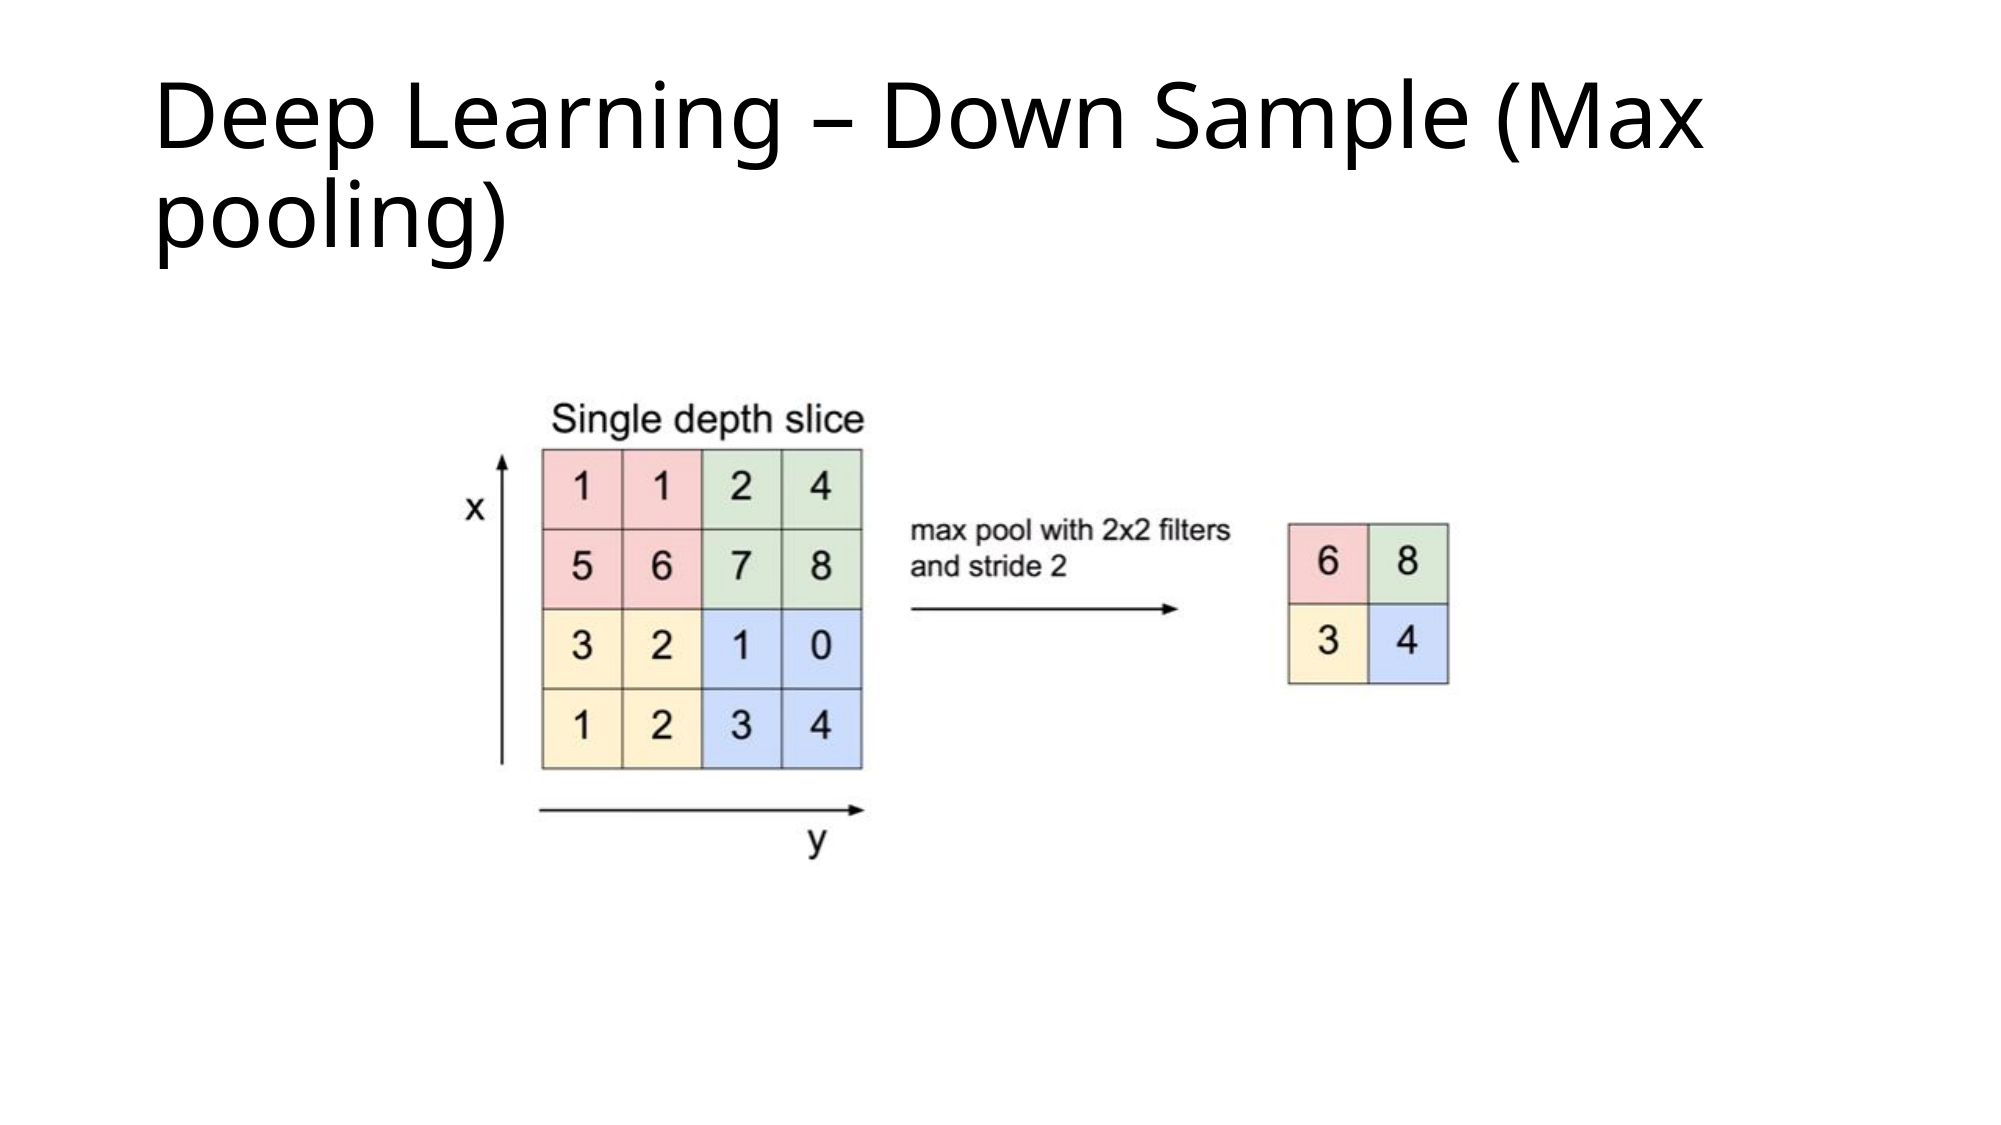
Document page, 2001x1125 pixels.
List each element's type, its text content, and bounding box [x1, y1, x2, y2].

picture [446, 371, 1519, 866]
title Deep Learning – Down Sample (Max pooling) [137, 59, 1863, 278]
